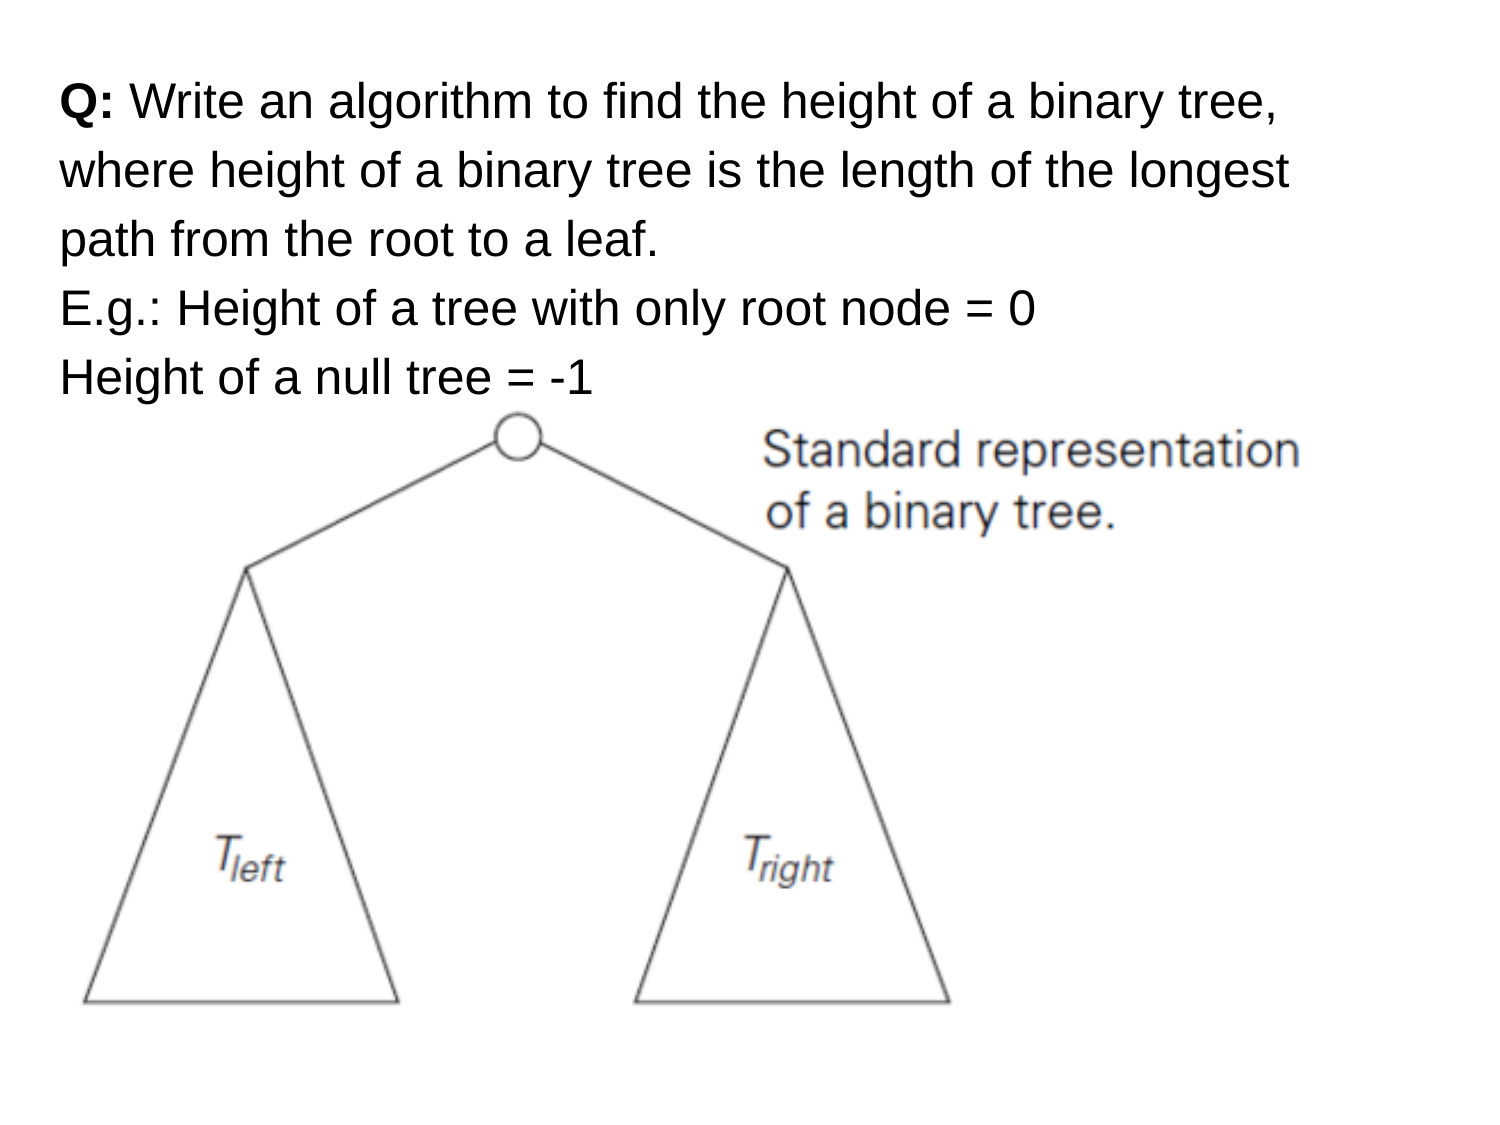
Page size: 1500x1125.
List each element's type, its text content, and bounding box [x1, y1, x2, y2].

text_box Q: Write an algorithm to find the height of a binary tree, where height of a binary tree is the length of the longest path from the root to a leaf. E.g.: Height of a tree with only root node = 0 Height of a null tree = -1 [44, 44, 1407, 406]
picture [54, 405, 1313, 1026]
